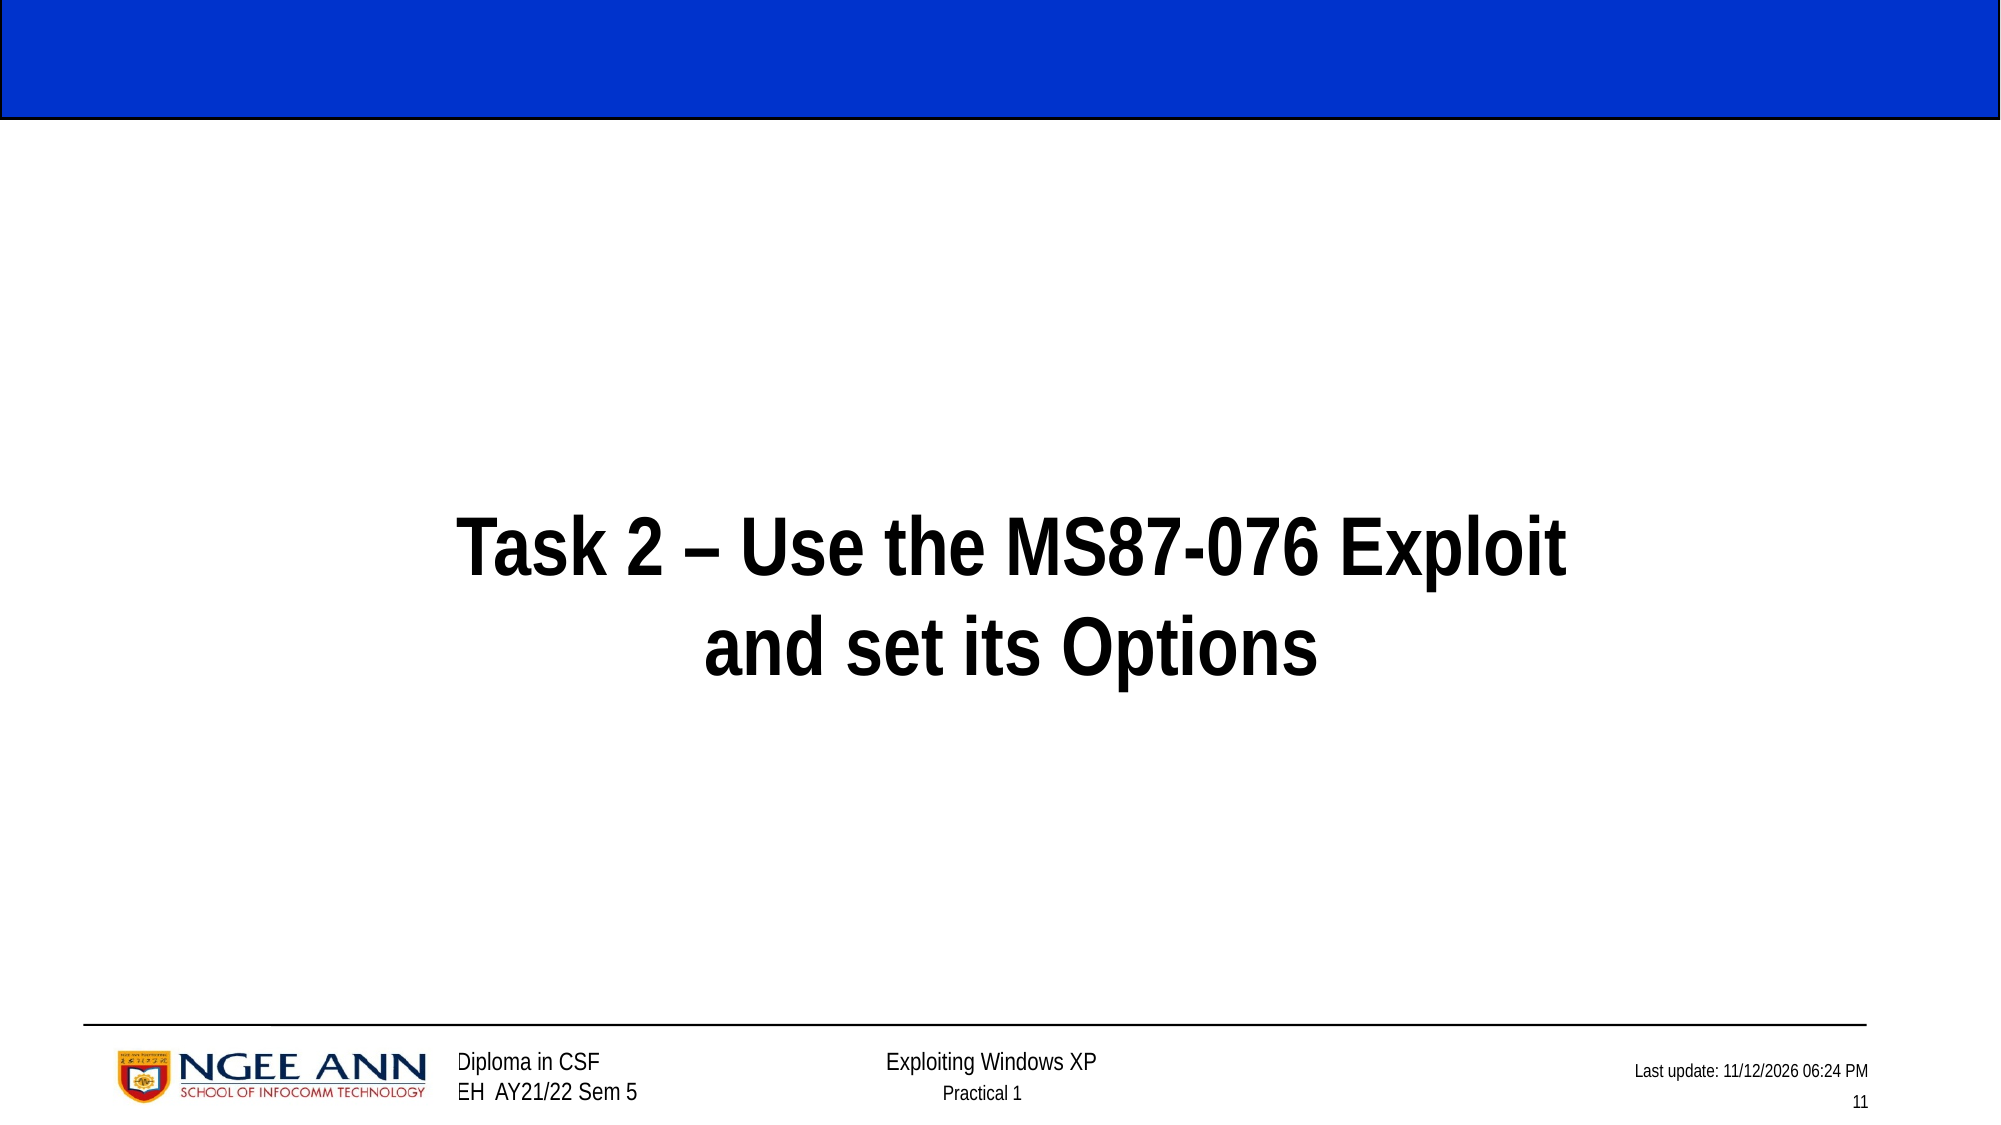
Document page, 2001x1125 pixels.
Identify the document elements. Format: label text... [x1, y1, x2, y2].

picture [83, 1028, 459, 1125]
list Task 2 – Use the MS87-076 Exploit and set its Options [375, 450, 1650, 700]
